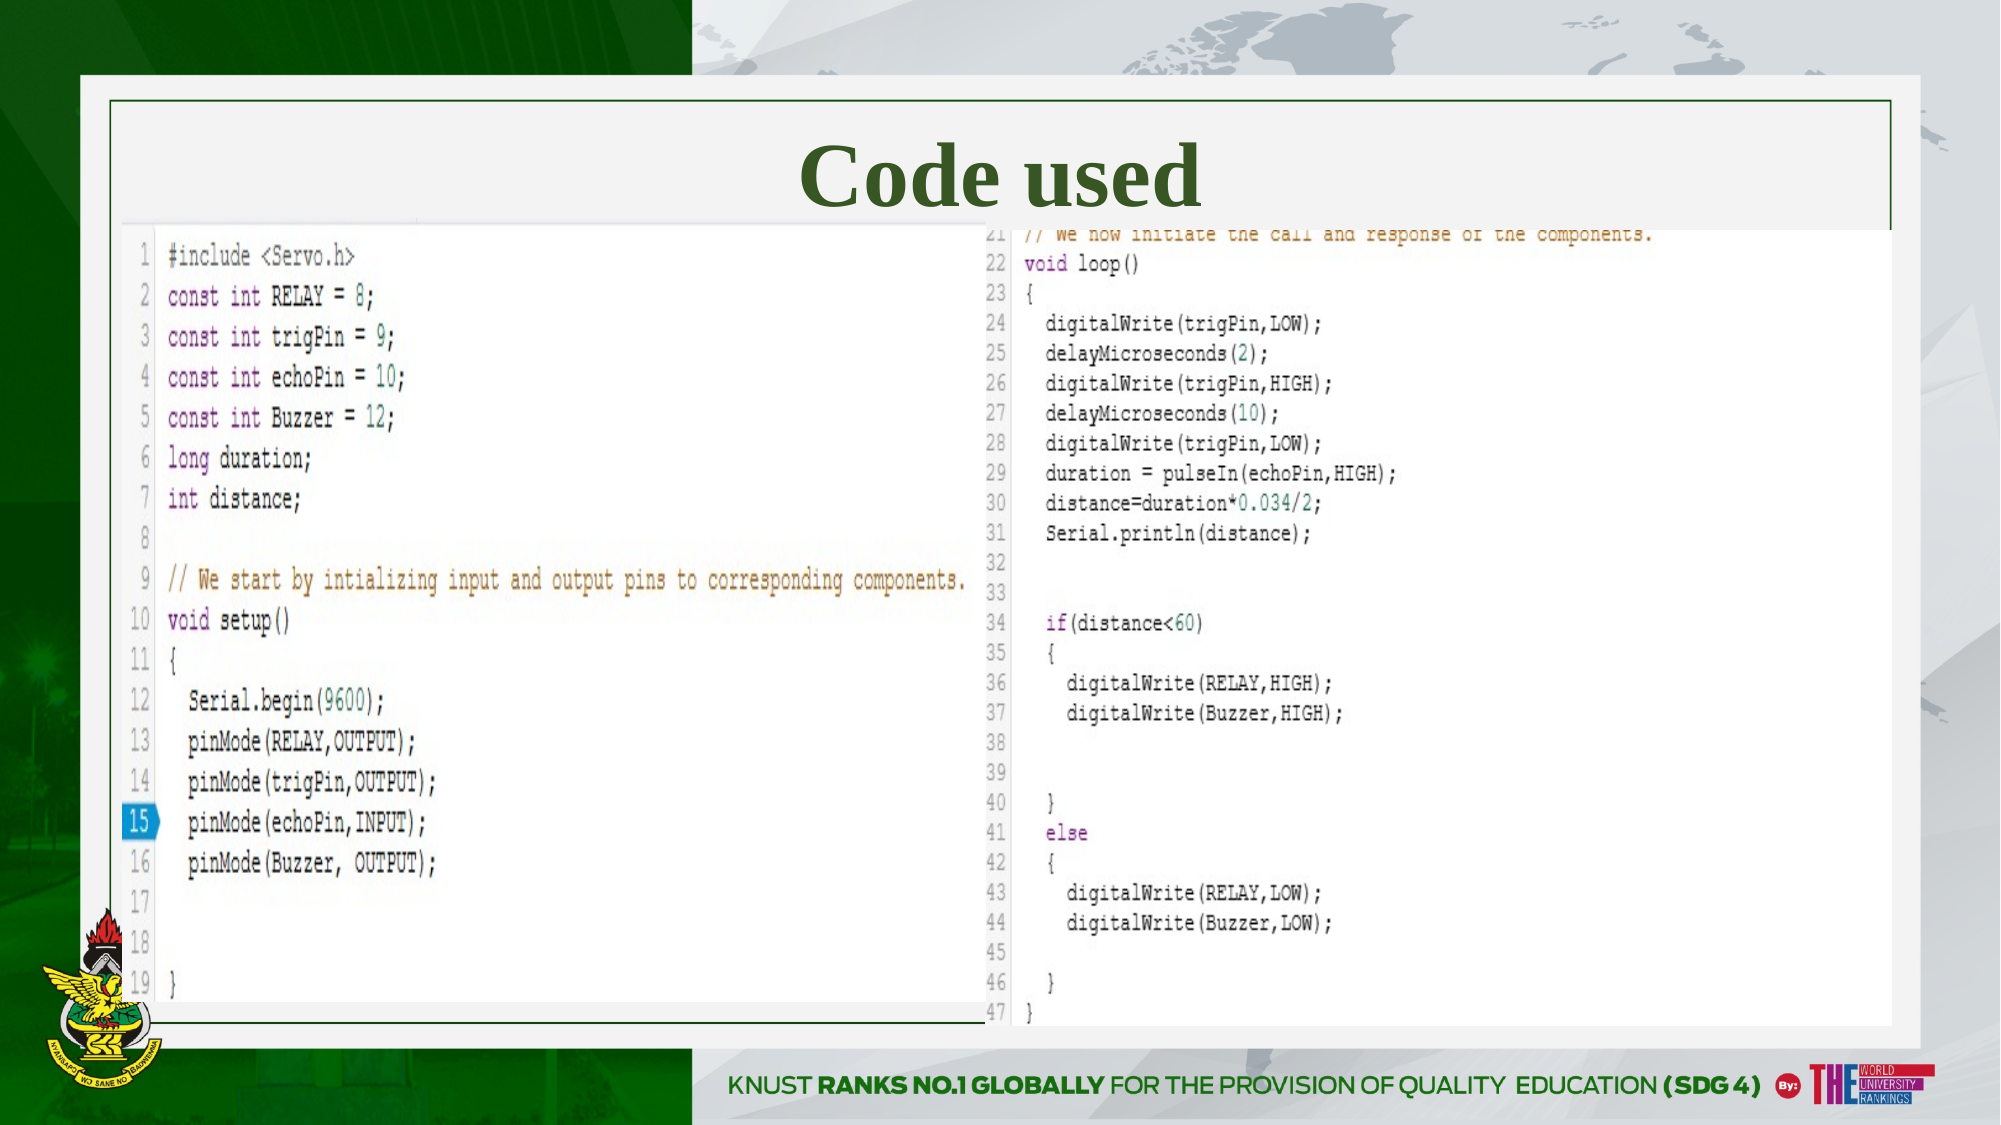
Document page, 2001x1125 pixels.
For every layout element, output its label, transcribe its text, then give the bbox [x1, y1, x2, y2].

picture [0, 0, 2001, 1125]
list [121, 218, 986, 1002]
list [985, 230, 1892, 1026]
title Code used [137, 99, 1863, 230]
